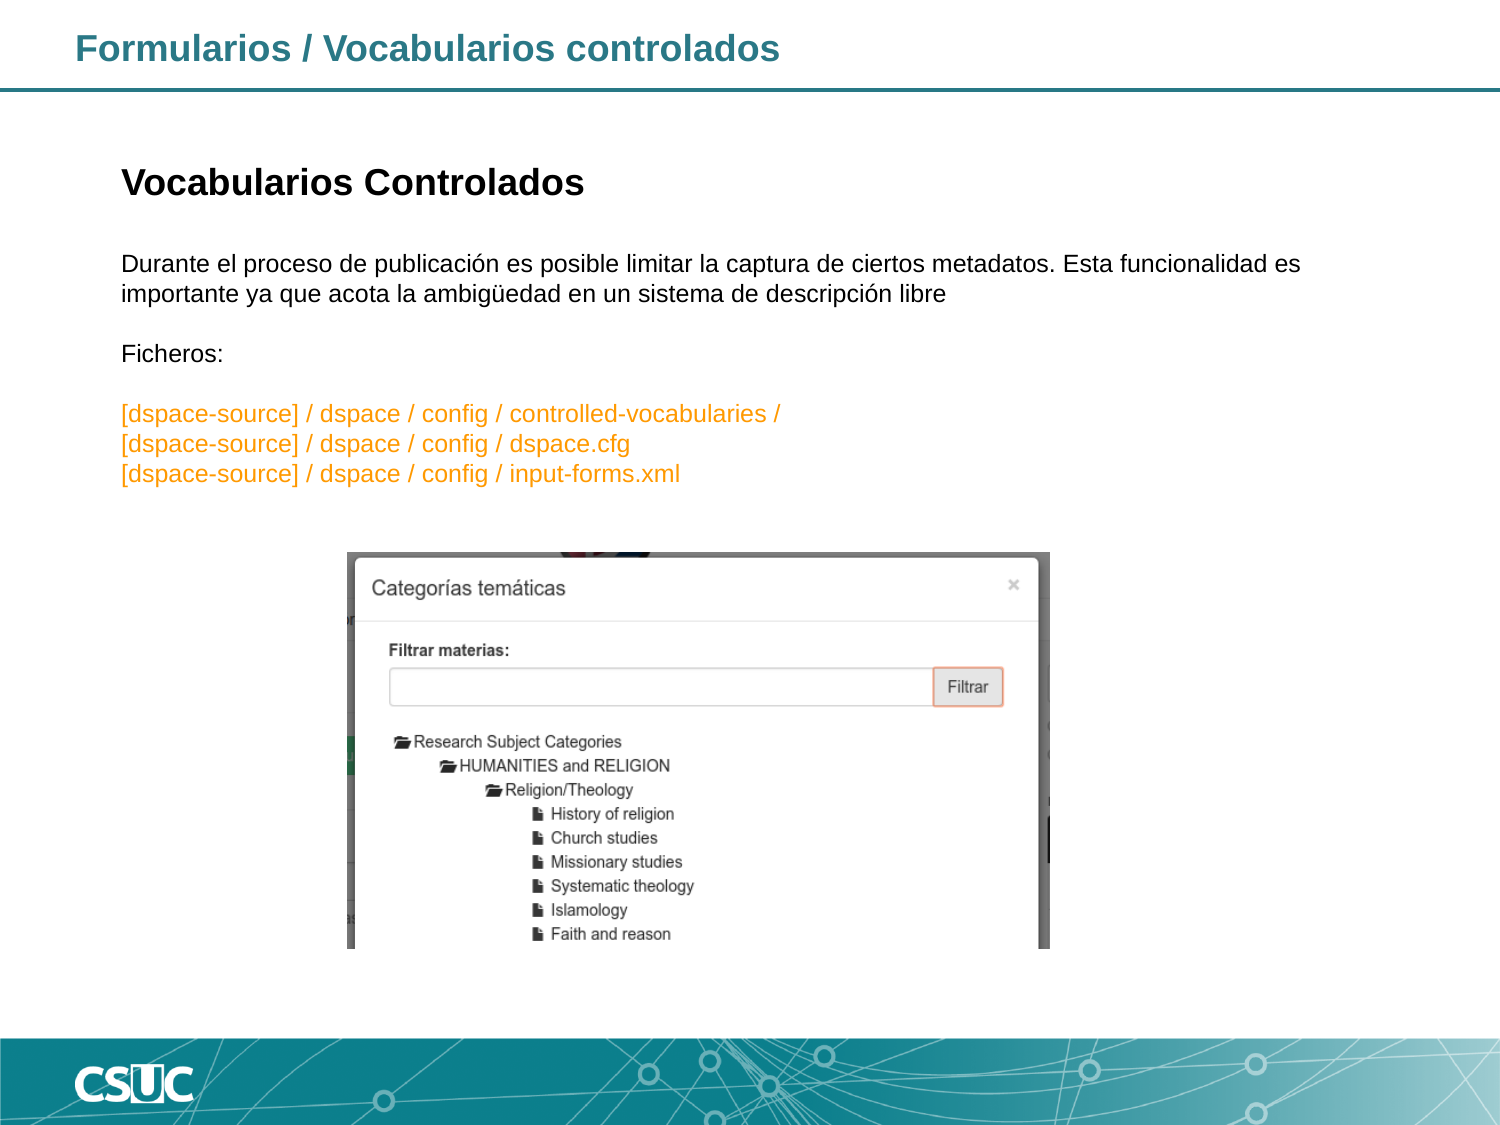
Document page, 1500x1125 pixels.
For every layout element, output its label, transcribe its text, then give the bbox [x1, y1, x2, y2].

text_box Formularios / Vocabularios controlados [74, 14, 1425, 79]
text_box Vocabularios Controlados Durante el proceso de publicación es posible limitar la captura de ciertos metadatos. Esta funcionalidad es importante ya que acota la ambigüedad en un sistema de descripción libre Ficheros: [dspace-source] / dspace / config / controlled-vocabularies / [dspace-source] / dspace / config / dspace.cfg [dspace-source] / dspace / config / input-forms.xml [106, 150, 1378, 599]
picture [0, 1038, 1500, 1125]
picture [347, 552, 1050, 950]
